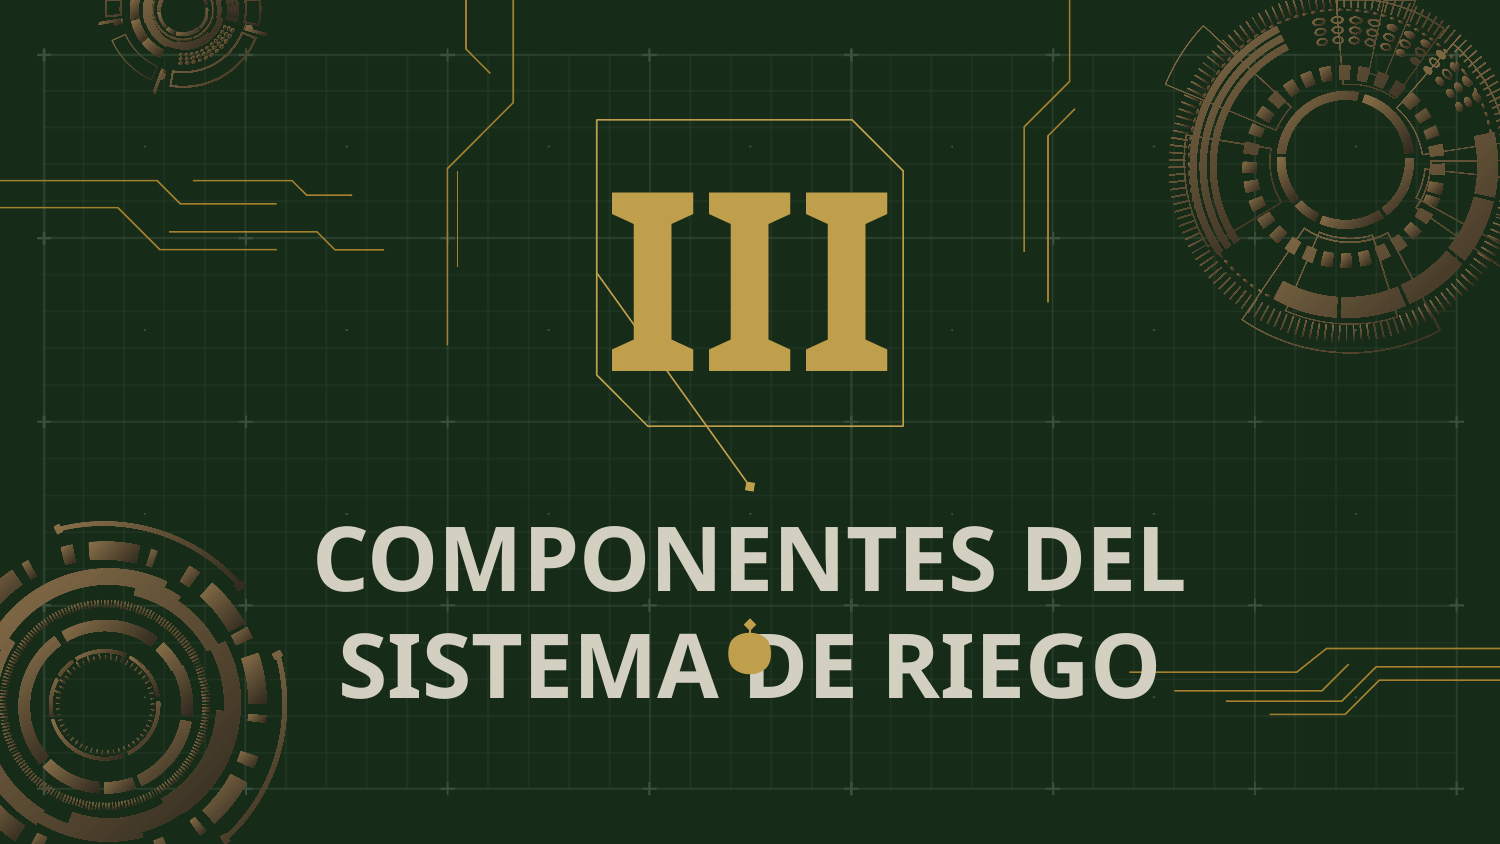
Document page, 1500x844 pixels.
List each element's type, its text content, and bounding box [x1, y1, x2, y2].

title III. [569, 106, 931, 440]
title COMPONENTES DEL SISTEMA DE RIEGO [174, 486, 1326, 625]
